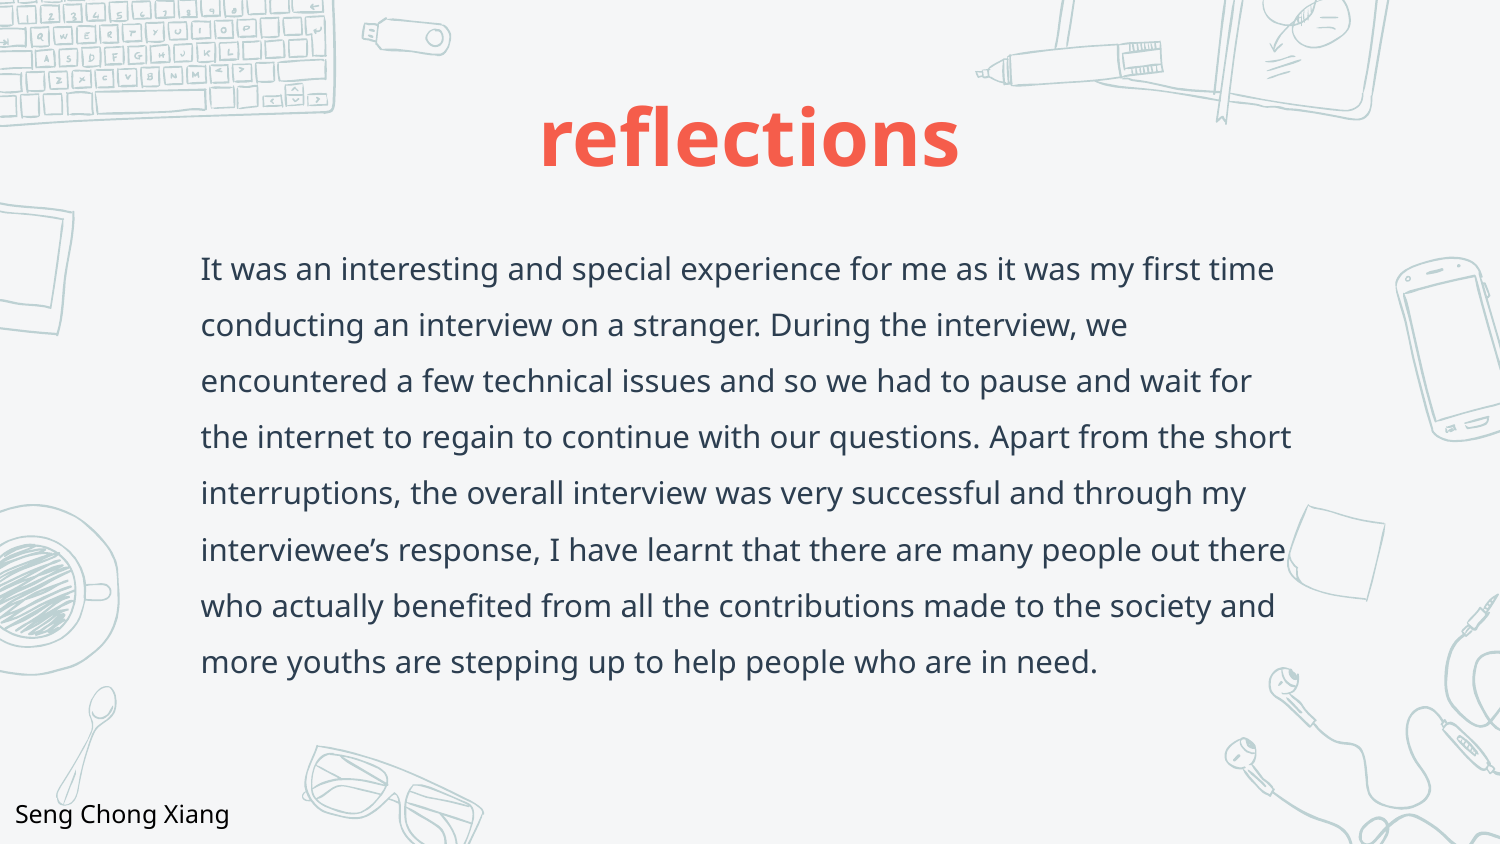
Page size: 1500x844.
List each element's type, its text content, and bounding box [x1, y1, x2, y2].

text_box Seng Chong Xiang [0, 783, 516, 844]
list It was an interesting and special experience for me as it was my first time conducting an interview on a stranger. During the interview, we encountered a few technical issues and so we had to pause and wait for the internet to regain to continue with our questions. Apart from the short interruptions, the overall interview was very successful and through my interviewee’s response, I have learnt that there are many people out there who actually benefited from all the contributions made to the society and more youths are stepping up to help people who are in need. [185, 215, 1315, 790]
title reflections [185, 102, 1315, 198]
